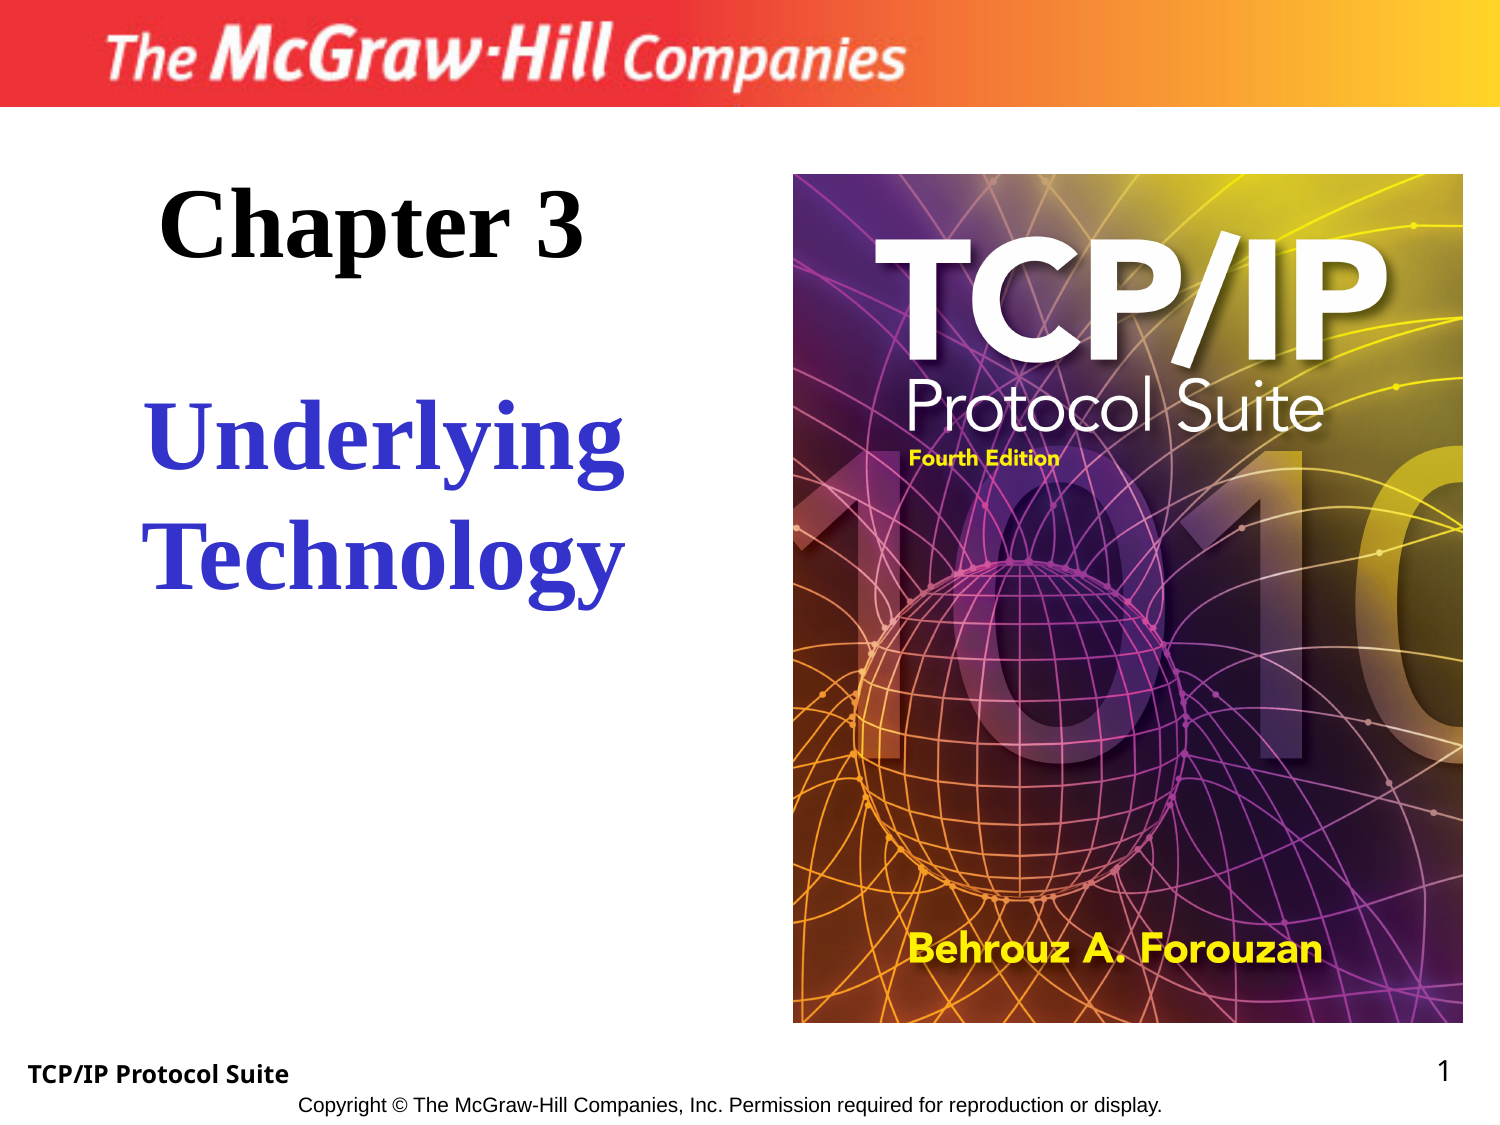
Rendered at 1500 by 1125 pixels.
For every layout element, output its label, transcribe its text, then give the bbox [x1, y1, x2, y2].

text_box Copyright © The McGraw-Hill Companies, Inc. Permission required for reproduction or display. [281, 1083, 1210, 1125]
footer TCP/IP Protocol Suite [12, 1025, 488, 1100]
slide_number 1 [1155, 1024, 1468, 1100]
picture [793, 174, 1463, 1023]
picture [0, 0, 1500, 107]
text_box Underlying Technology [43, 362, 725, 618]
text_box Chapter 3 [30, 149, 713, 285]
